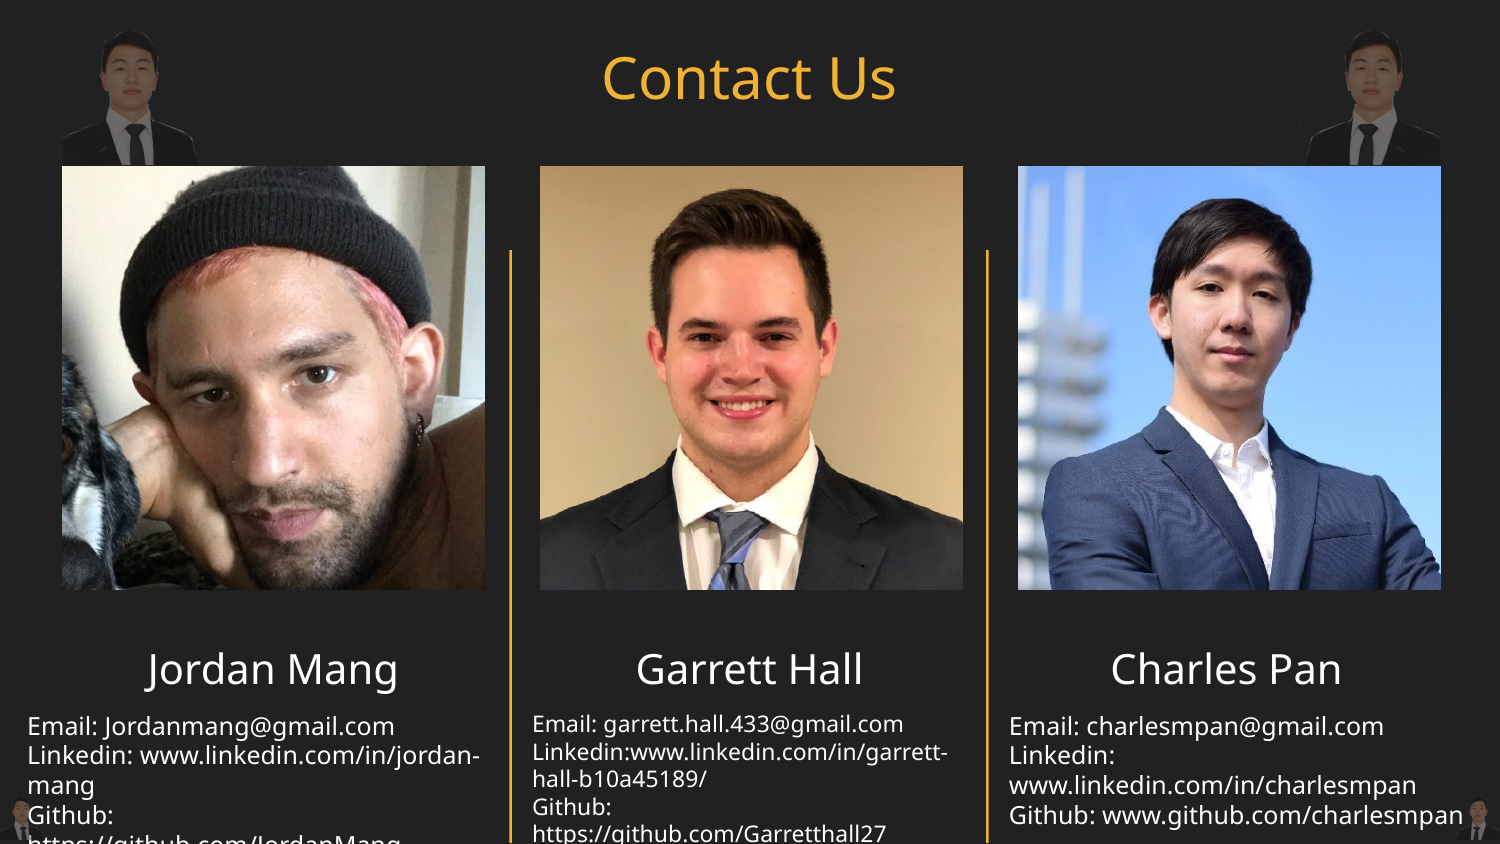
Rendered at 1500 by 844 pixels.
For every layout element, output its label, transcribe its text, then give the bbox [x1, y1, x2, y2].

subtitle Jordan Mang [116, 640, 430, 694]
subtitle Charles Pan [1070, 640, 1383, 695]
subtitle Email: Jordanmang@gmail.com Linkedin: www.linkedin.com/in/jordan-mang Github: https://github.com/JordanMang [12, 694, 505, 836]
picture [1454, 794, 1500, 840]
subtitle Garrett Hall [593, 640, 907, 695]
picture [0, 794, 46, 840]
subtitle Email: charlesmpan@gmail.com Linkedin: www.linkedin.com/in/charlesmpan Github: www.github.com/charlesmpan [993, 694, 1500, 844]
picture [1017, 24, 1442, 590]
subtitle Email: garrett.hall.433@gmail.com Linkedin:www.linkedin.com/in/garrett-hall-b10a45189/ Github: https://github.com/Garretthall27 [517, 694, 982, 836]
title Contact Us [207, 36, 1295, 116]
picture [61, 24, 485, 590]
picture [539, 166, 964, 590]
